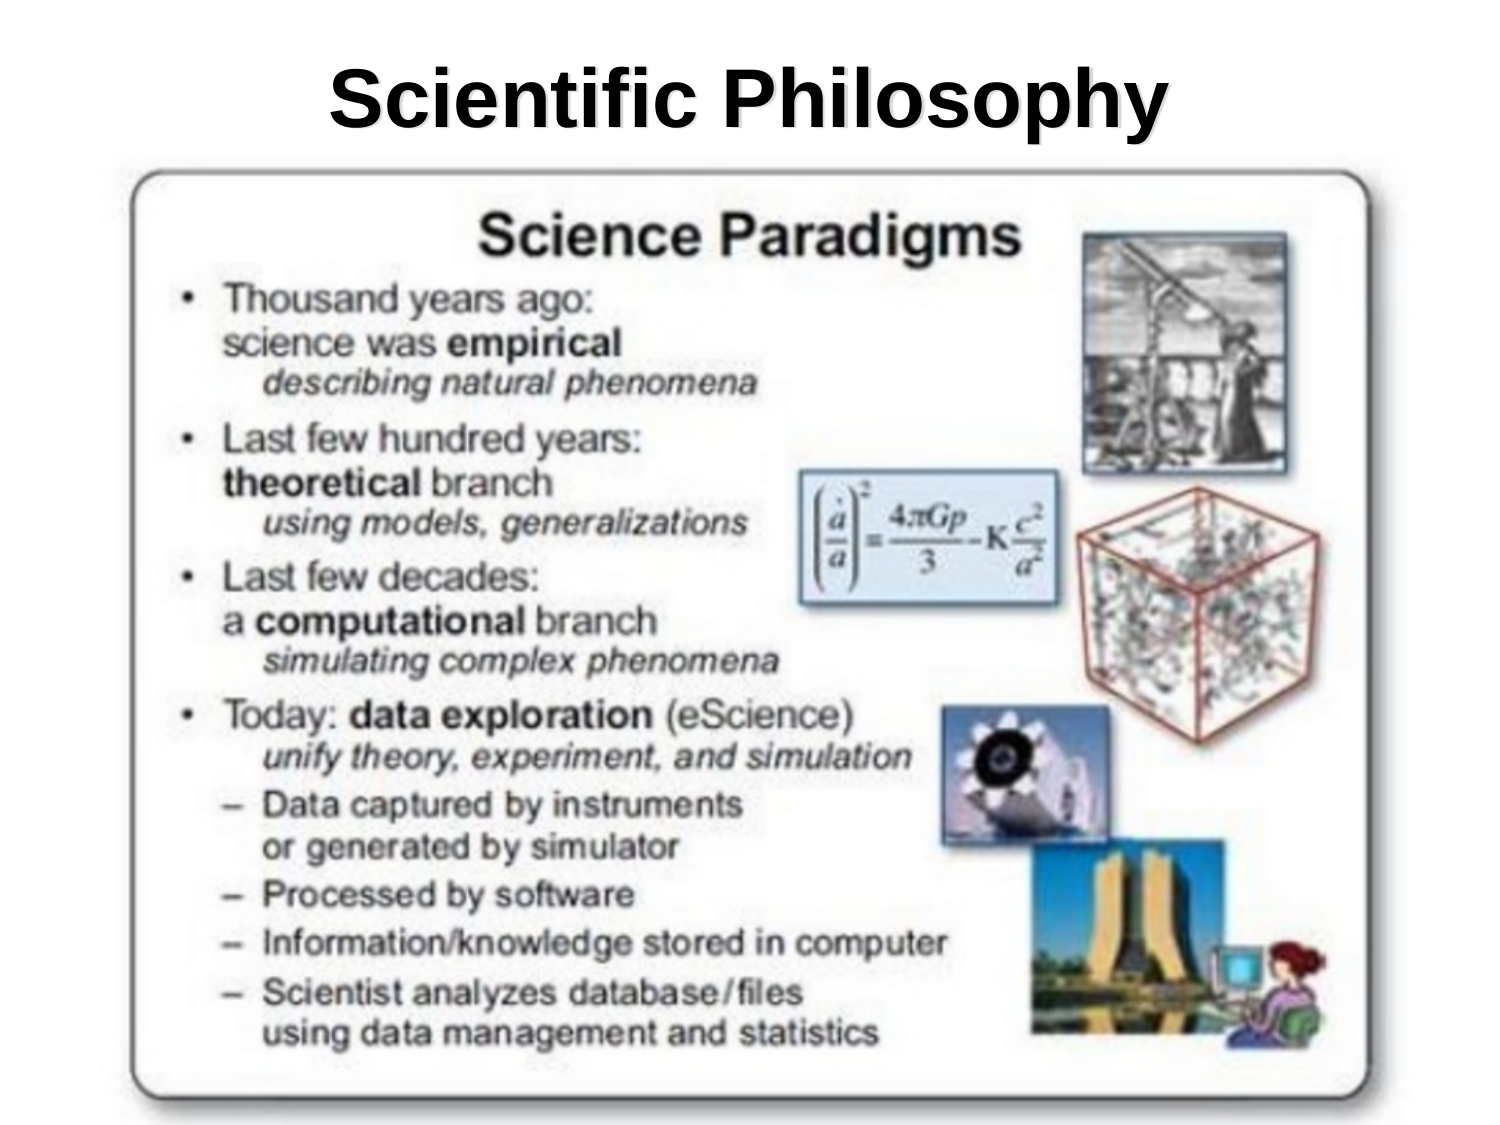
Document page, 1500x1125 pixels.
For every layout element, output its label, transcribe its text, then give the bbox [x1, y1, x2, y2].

title Scientific Philosophy [24, 24, 1476, 163]
picture [101, 154, 1413, 1125]
